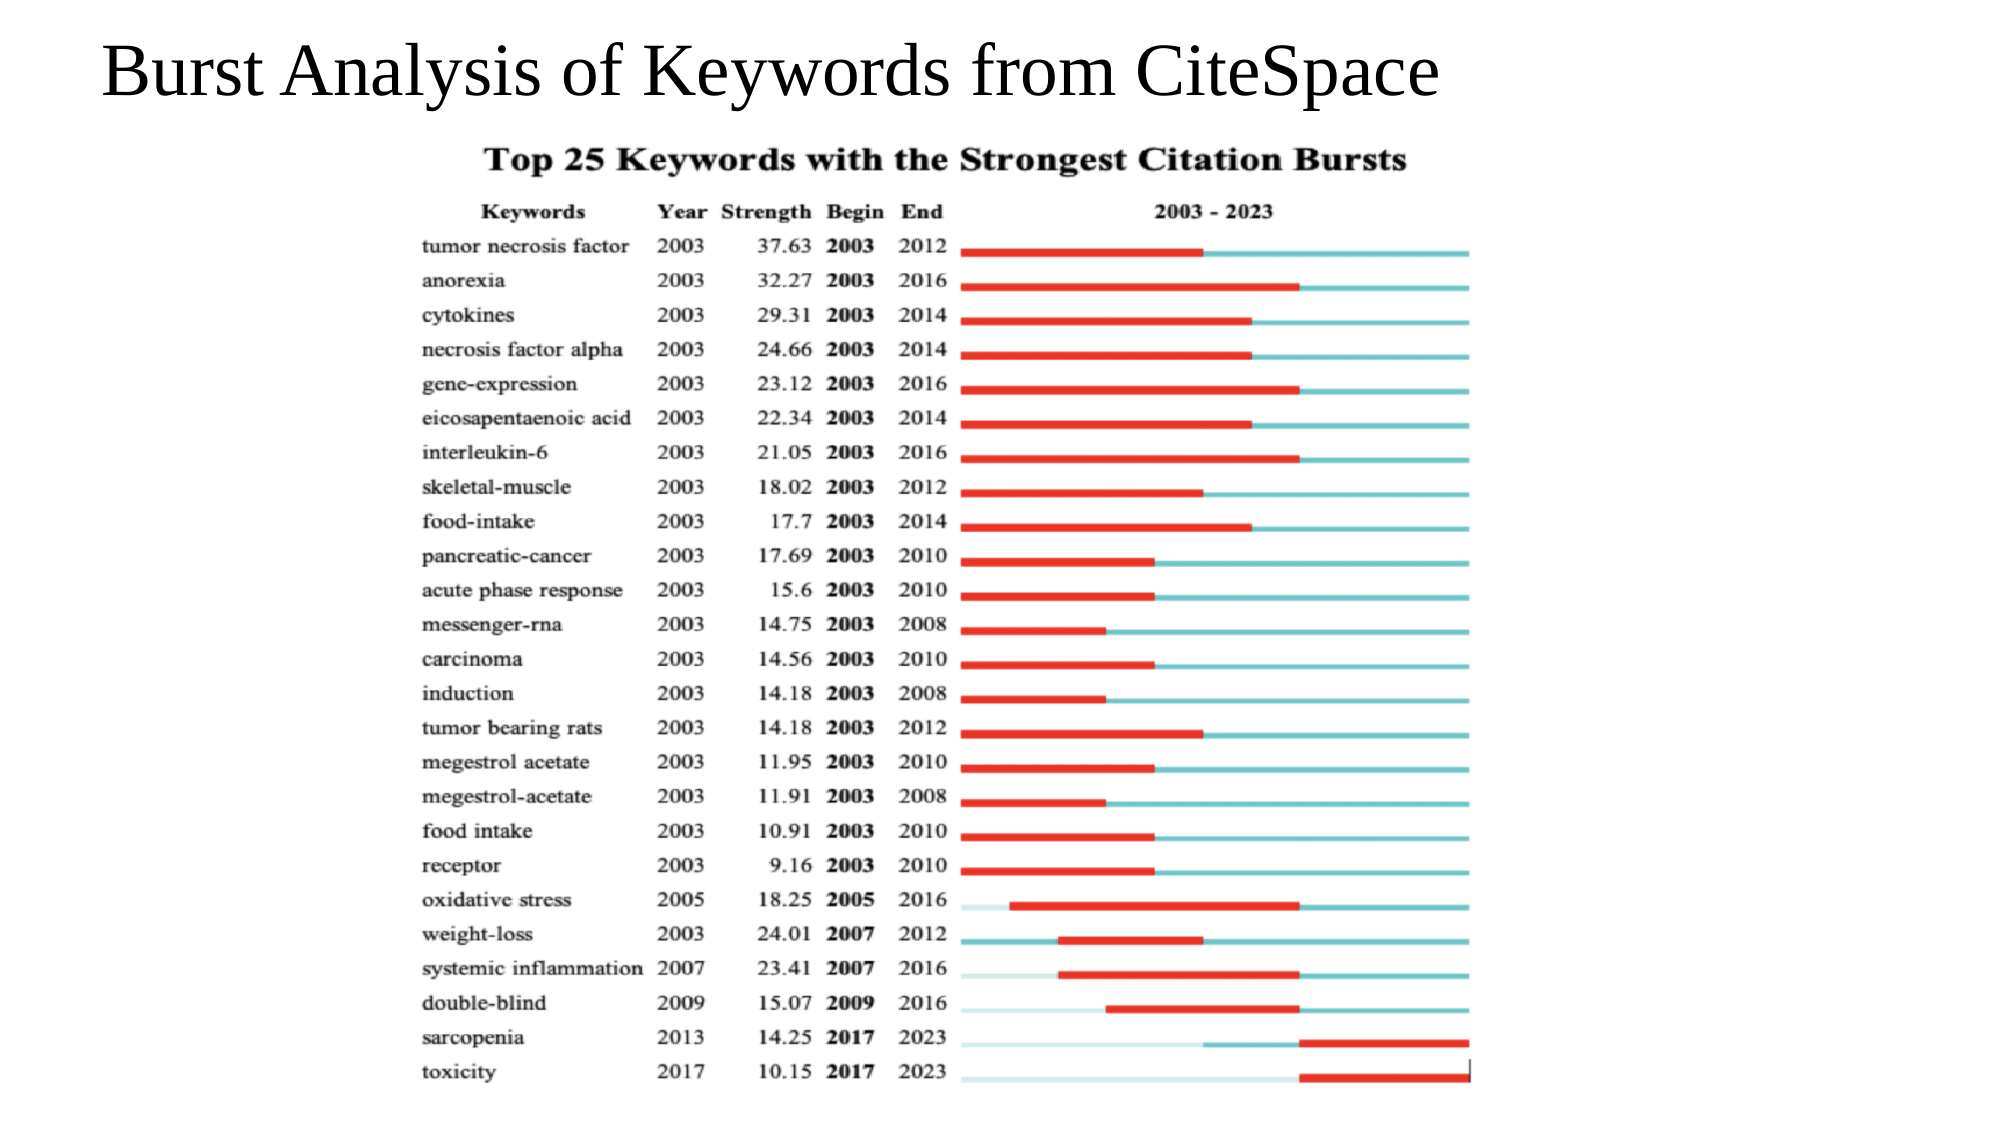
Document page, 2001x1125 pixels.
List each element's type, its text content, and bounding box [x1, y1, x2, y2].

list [368, 137, 1510, 1096]
title Burst Analysis of Keywords from CiteSpace [86, 22, 1914, 120]
